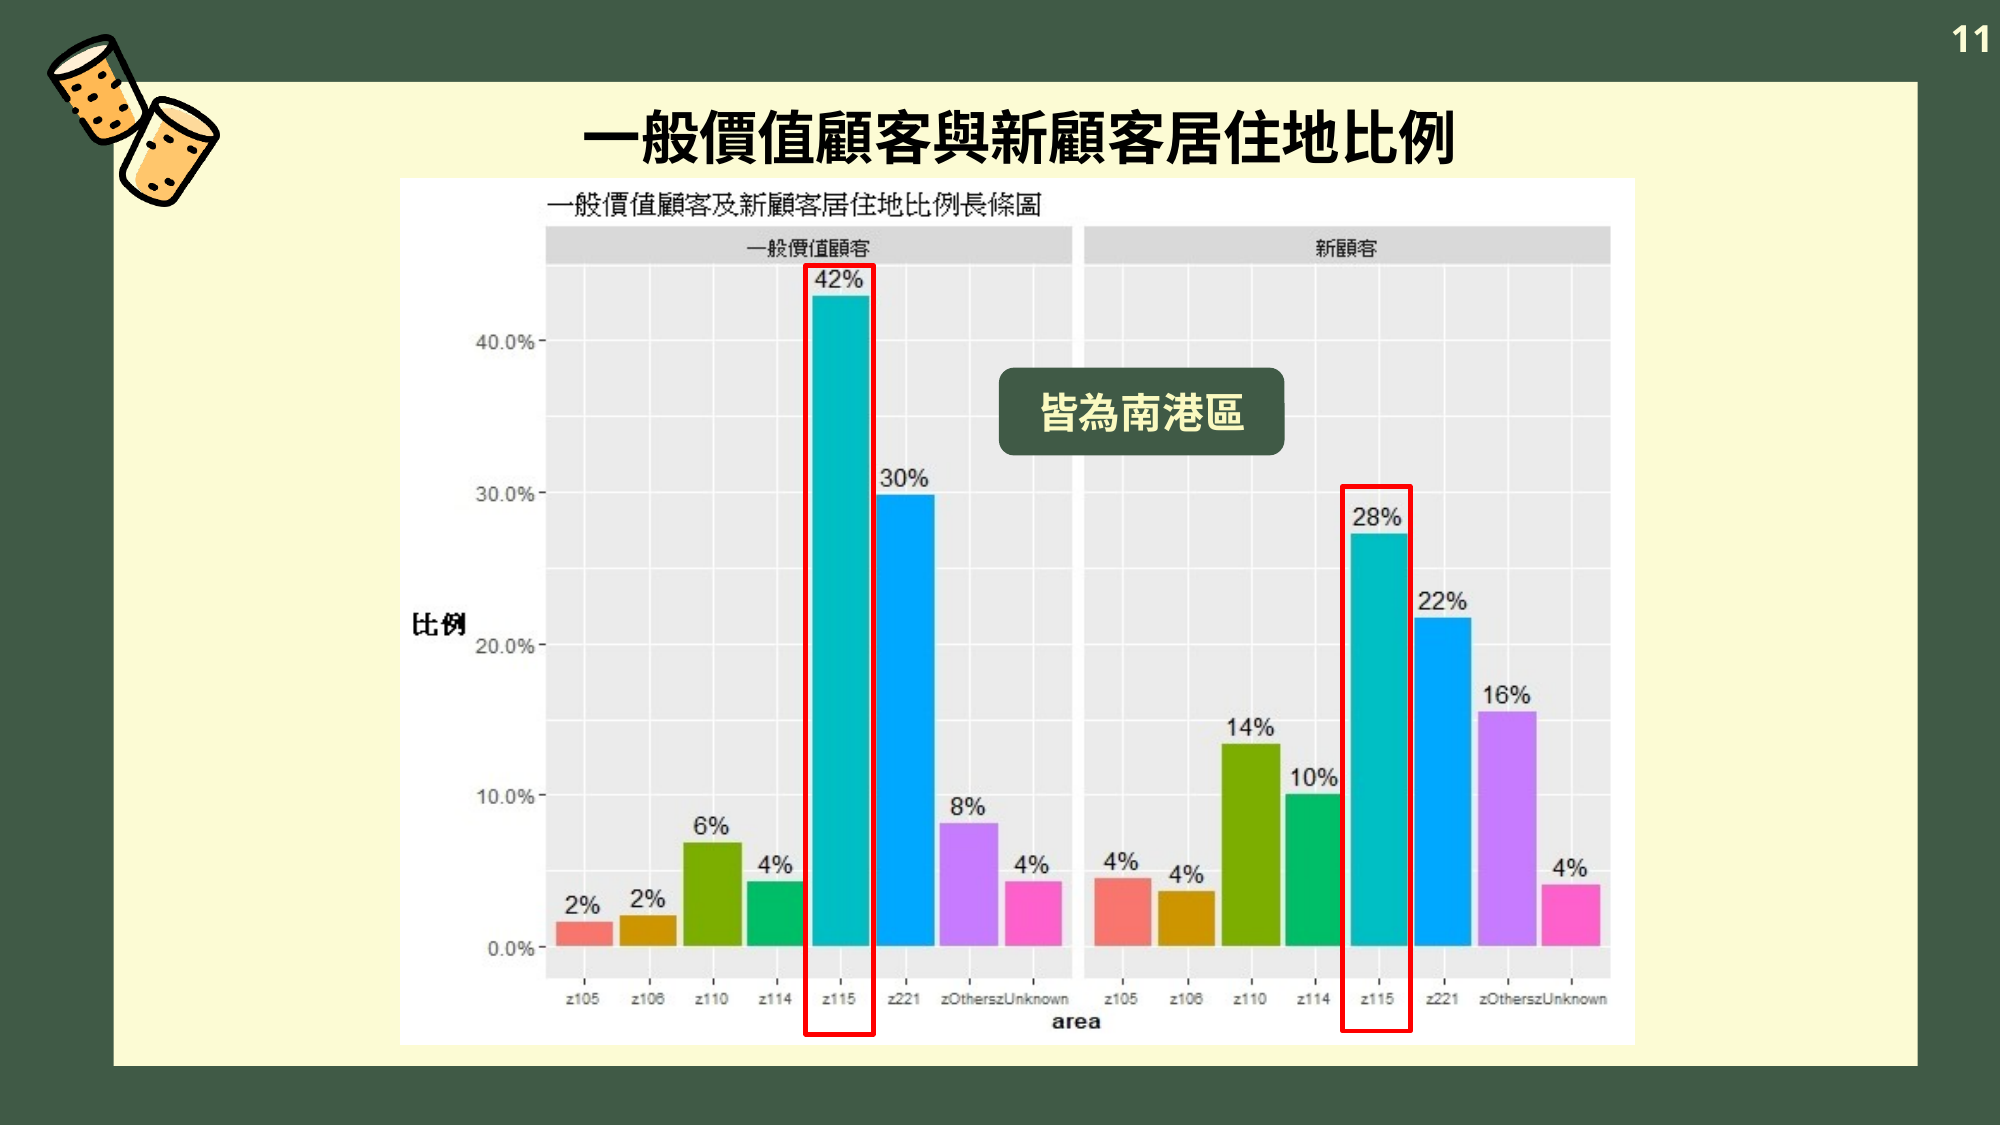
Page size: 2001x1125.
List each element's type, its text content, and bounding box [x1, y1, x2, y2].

picture [400, 178, 1635, 1045]
text_box 一般價值顧客與新顧客居住地比例 [568, 94, 1511, 178]
text_box [113, 81, 1919, 1067]
text_box 11 [1935, 7, 2000, 67]
picture [46, 33, 220, 207]
